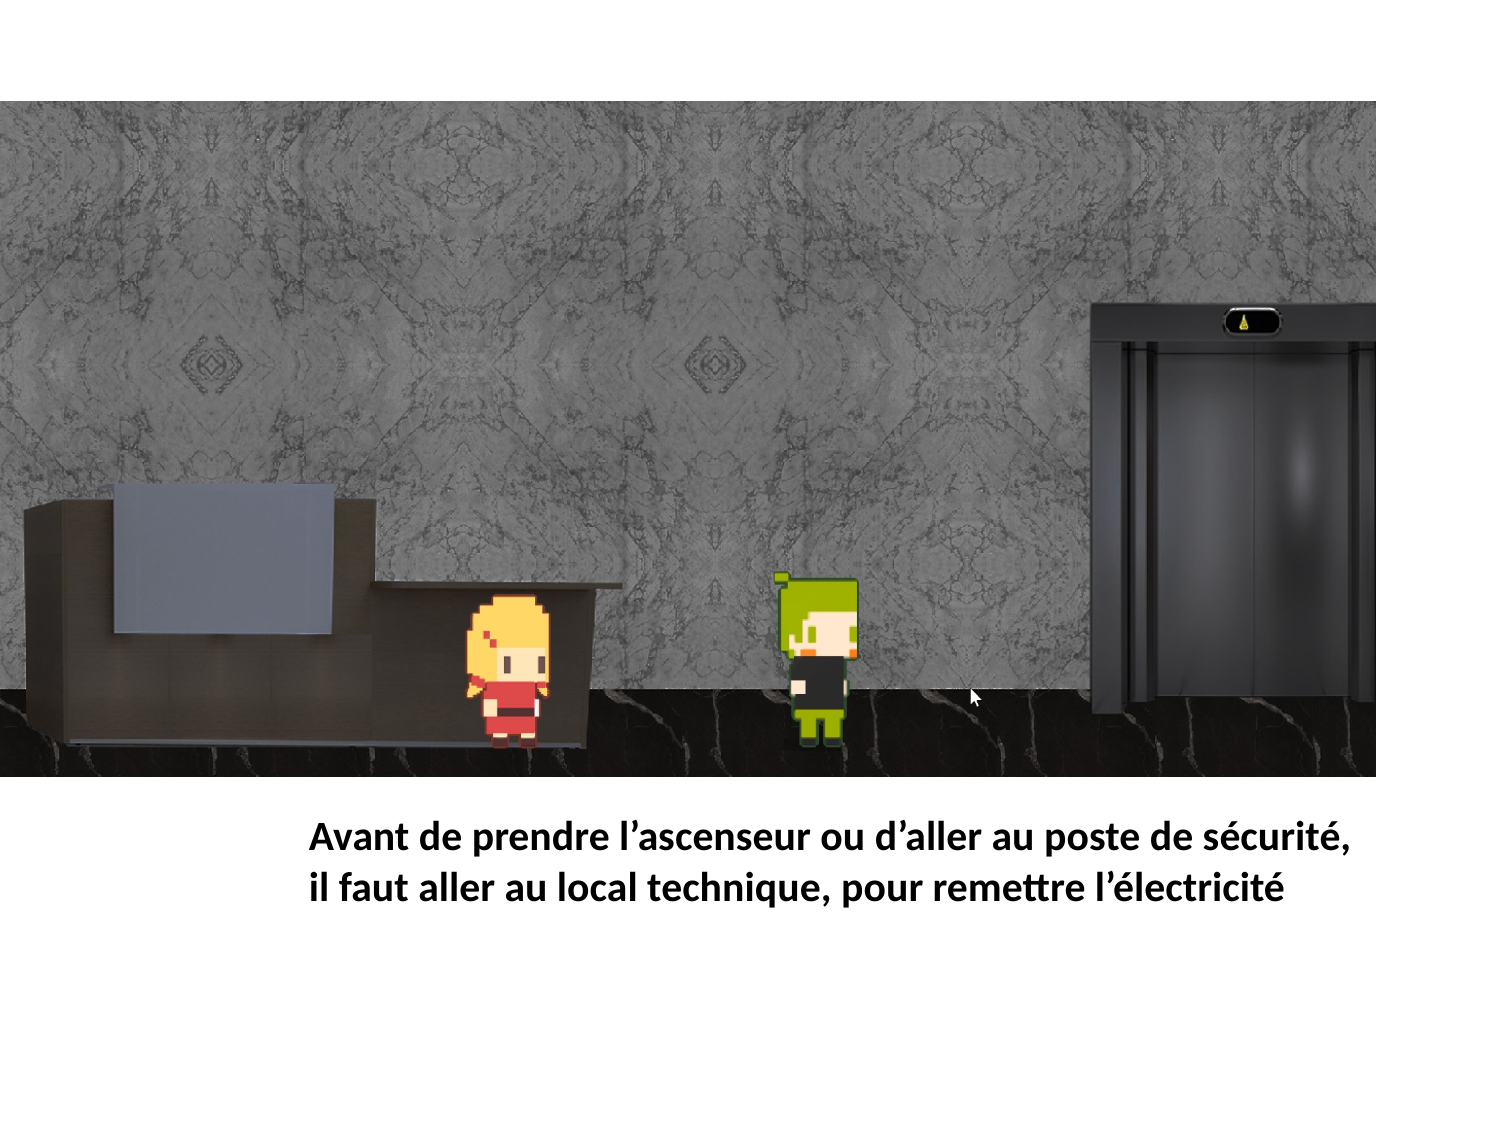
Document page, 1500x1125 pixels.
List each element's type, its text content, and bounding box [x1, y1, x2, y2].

title Avant de prendre l’ascenseur ou d’aller au poste de sécurité, il faut aller au local technique, pour remettre l’électricité [294, 787, 1377, 917]
picture [0, 101, 1377, 777]
